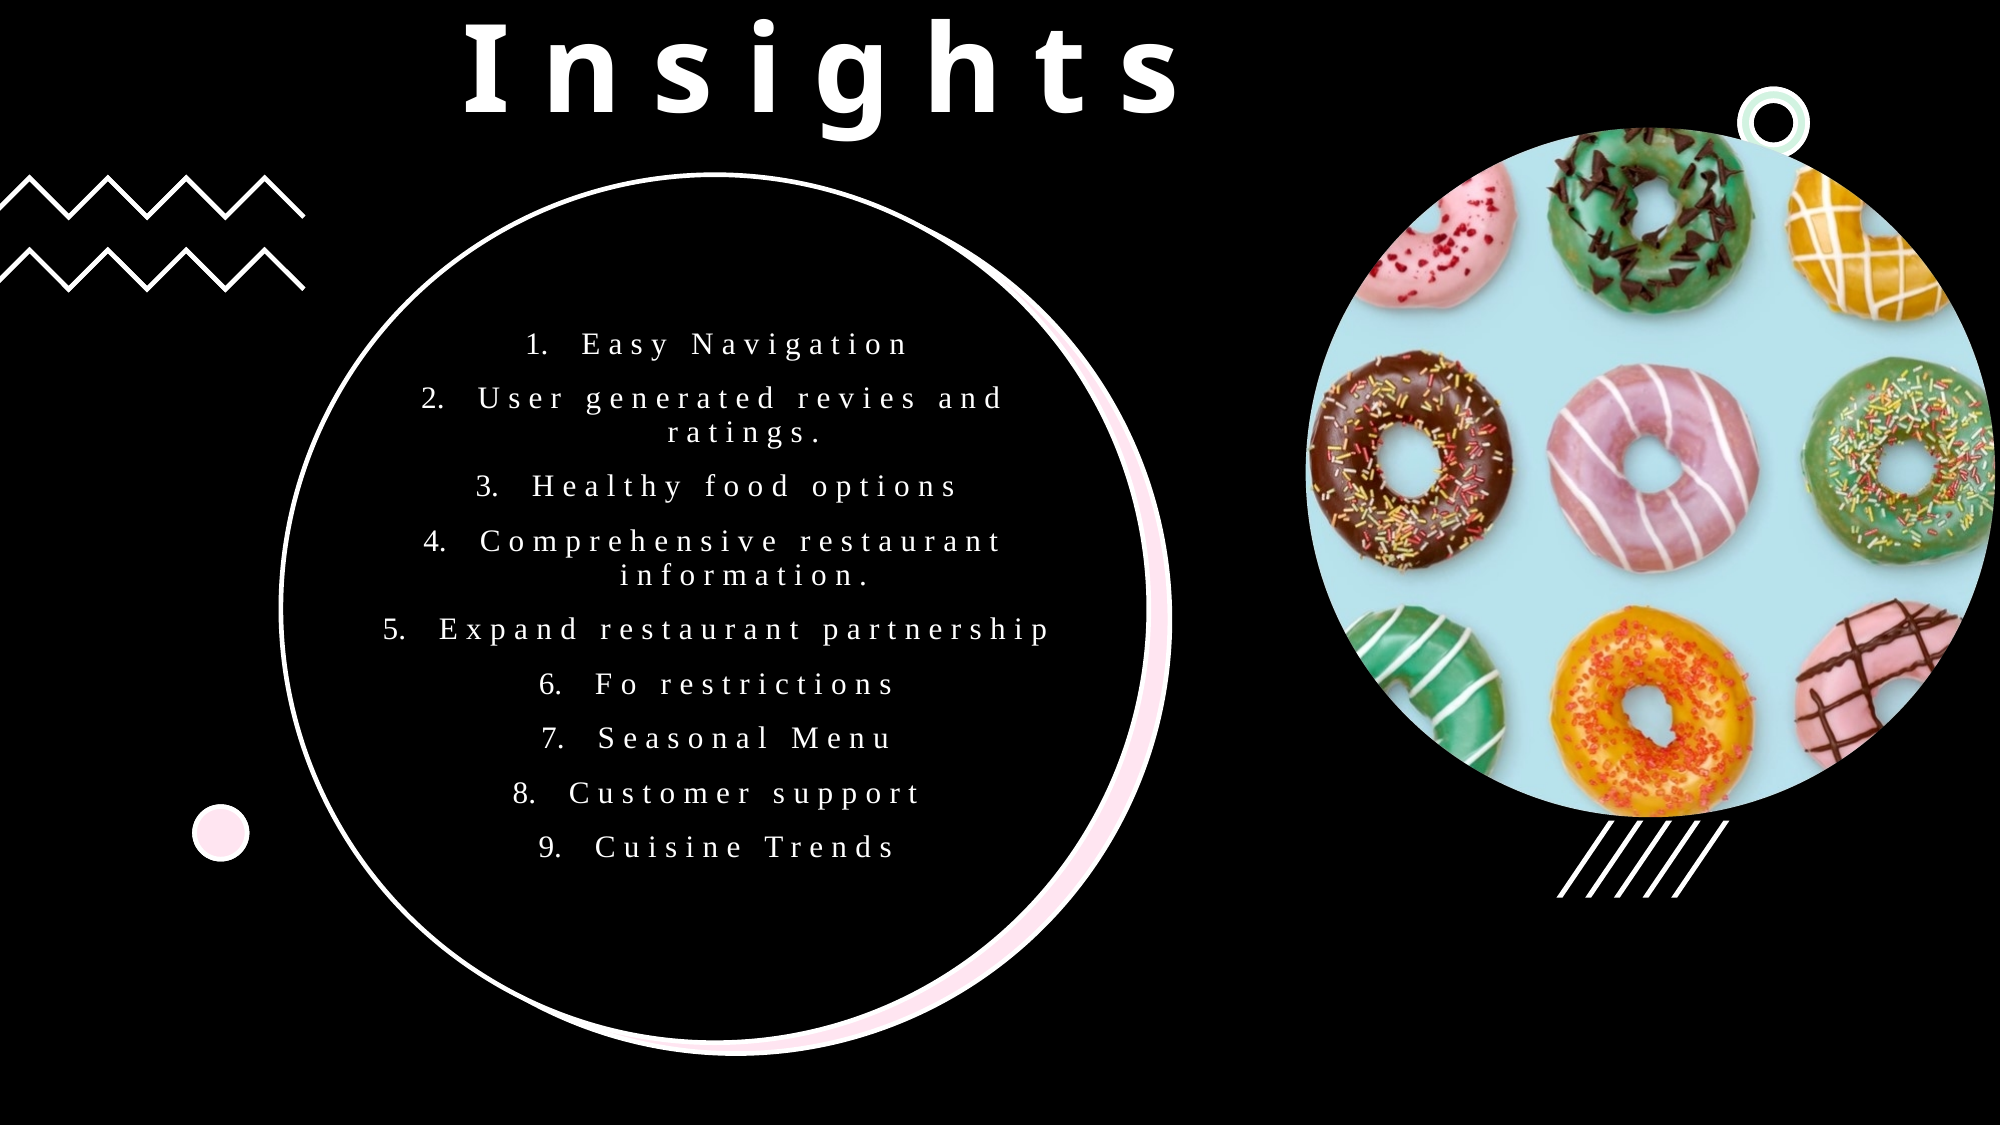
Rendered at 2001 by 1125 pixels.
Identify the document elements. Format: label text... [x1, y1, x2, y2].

subtitle Easy Navigation User generated revies and ratings. Healthy food options Comprehensive restaurant information. Expand restaurant partnership Fo restrictions Seasonal Menu Customer support Cuisine Trends [365, 319, 1066, 931]
picture [1305, 127, 1996, 818]
title Insights [0, 0, 1661, 147]
